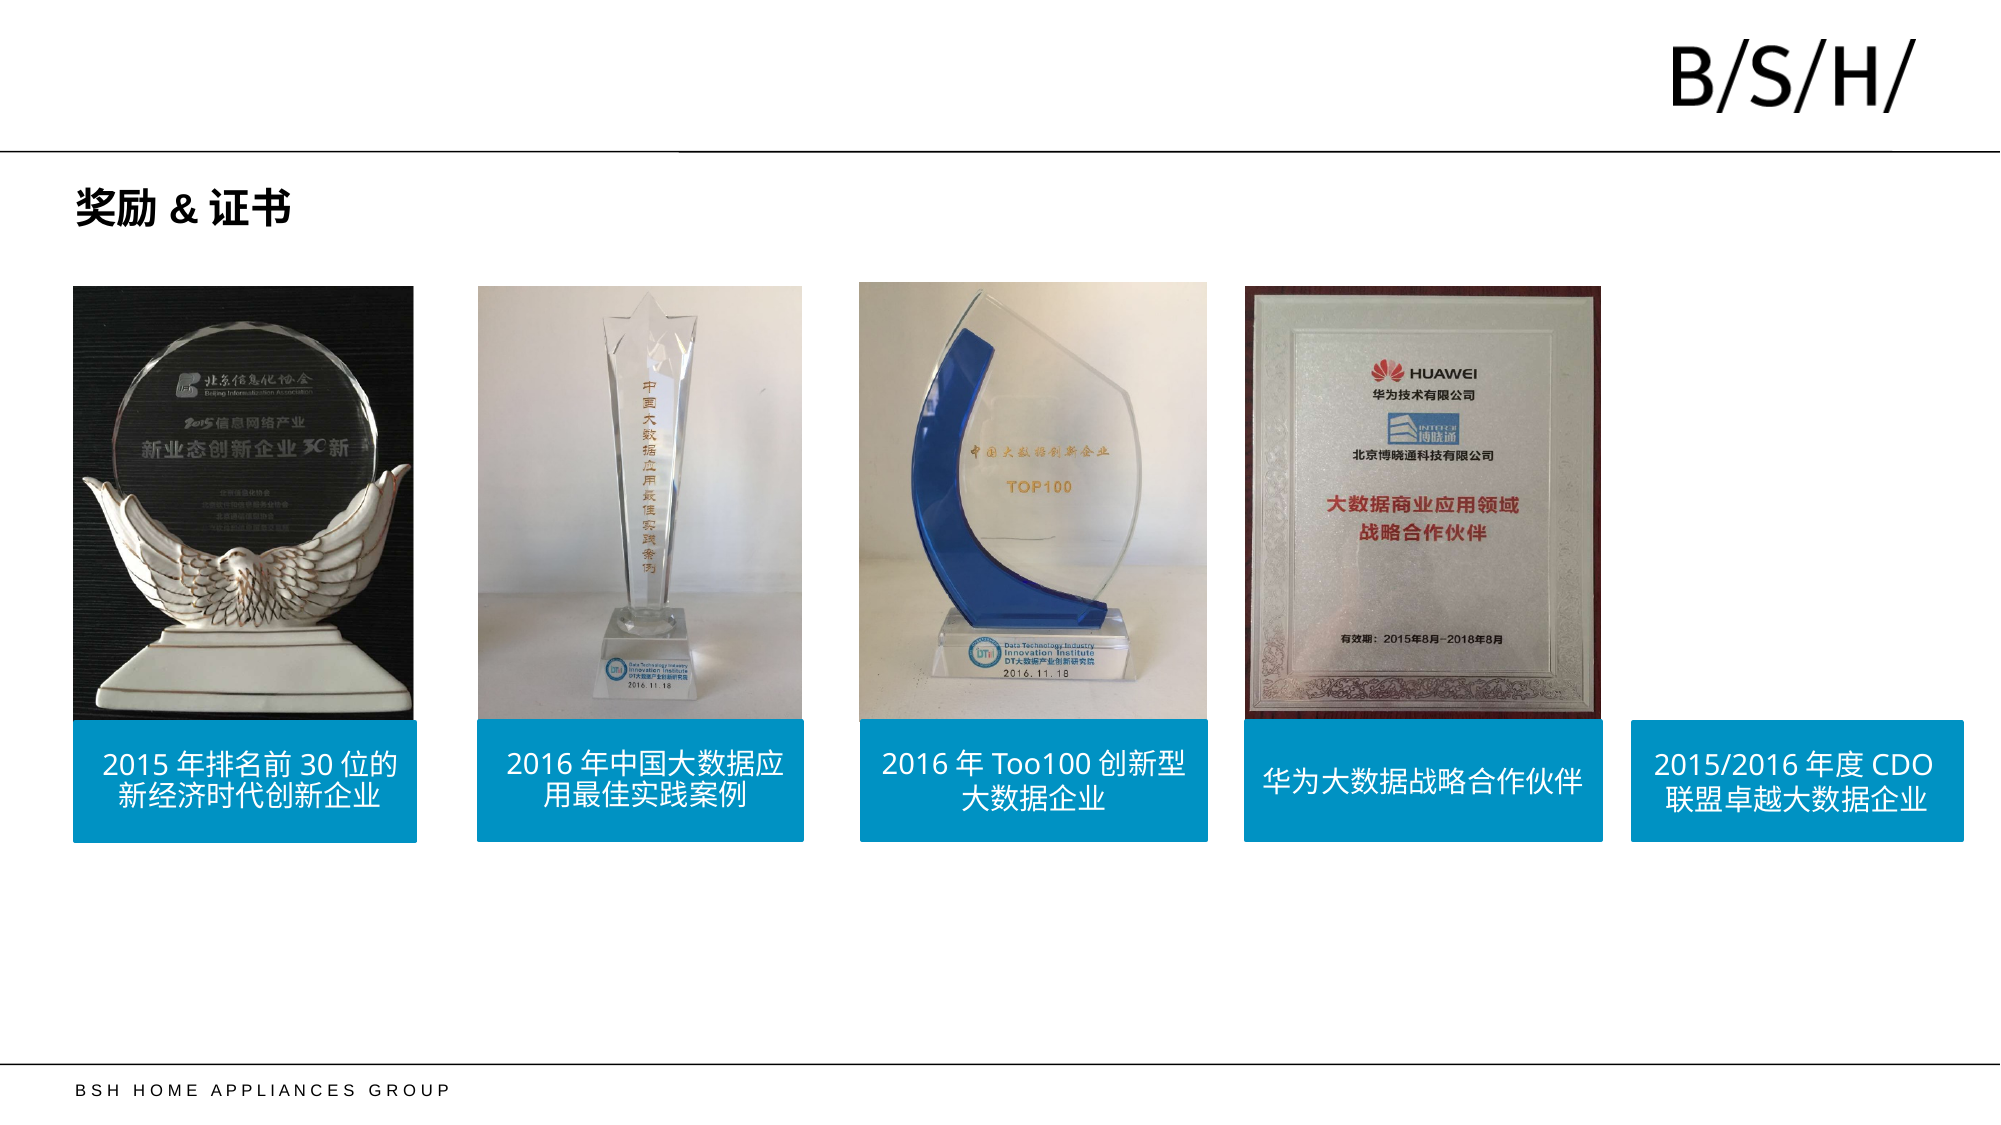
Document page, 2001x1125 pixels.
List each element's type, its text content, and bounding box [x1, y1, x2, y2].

text_box 2015/2016年度CDO联盟卓越大数据企业 [1631, 720, 1964, 842]
text_box 2016年Too100创新型大数据企业 [860, 727, 1208, 842]
text_box 华为大数据战略合作伙伴 [1244, 728, 1603, 842]
picture [73, 286, 416, 719]
text_box 2016年中国大数据应用最佳实践案例 [477, 727, 804, 842]
picture [478, 286, 802, 718]
title 奖励&证书 [75, 182, 1924, 244]
text_box 2015年排名前30位的新经济时代创新企业 [73, 728, 417, 843]
picture [859, 282, 1207, 720]
picture [1673, 39, 1916, 113]
picture [1245, 286, 1602, 718]
